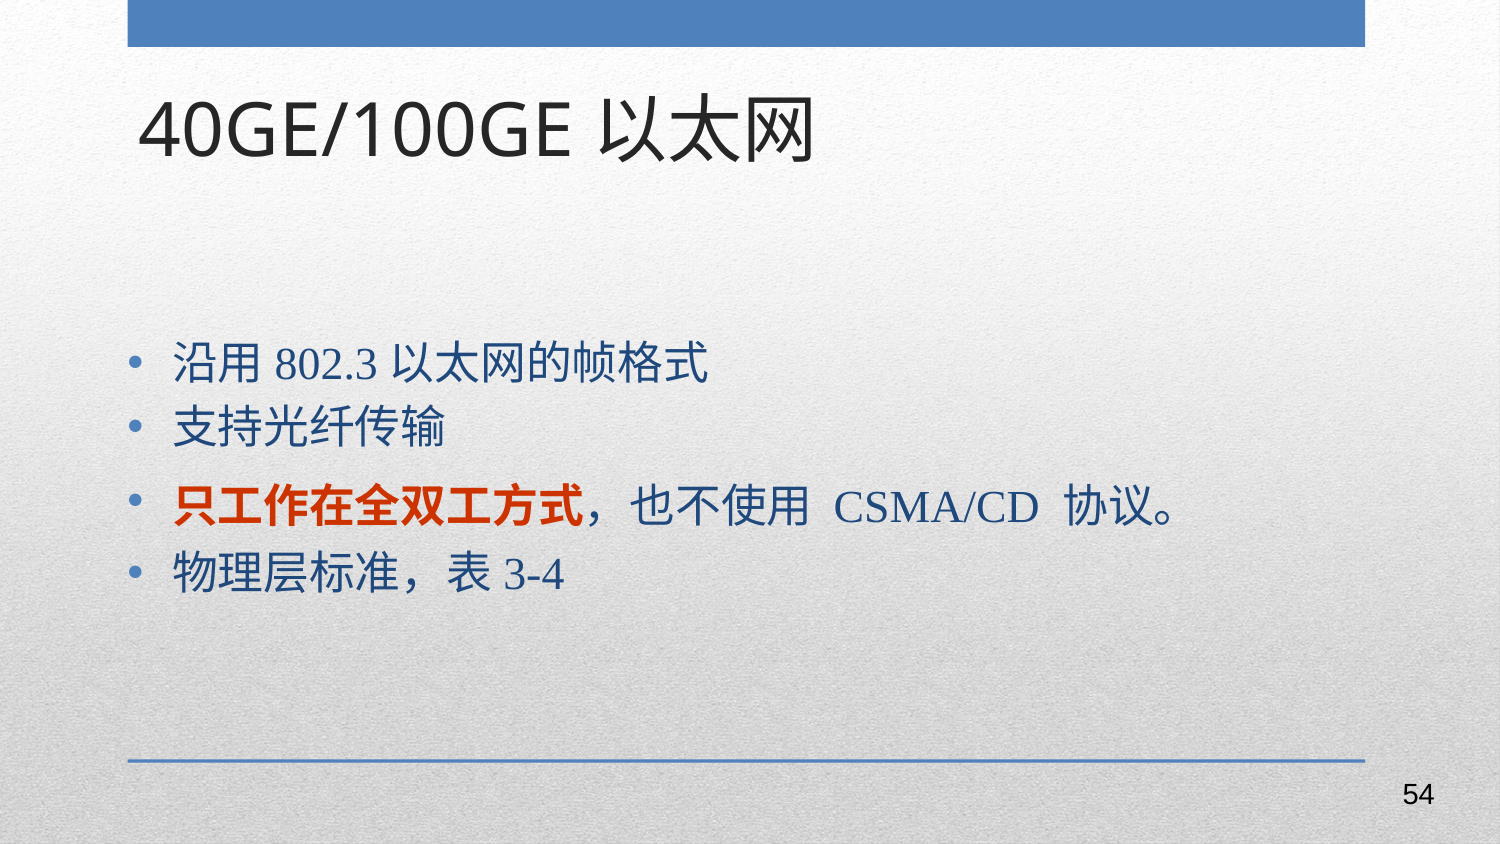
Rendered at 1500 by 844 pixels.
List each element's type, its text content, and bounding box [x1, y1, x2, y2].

list 沿用802.3以太网的帧格式 支持光纤传输 只工作在全双工方式，也不使用 CSMA/CD 协议。 物理层标准，表3-4 [112, 191, 1365, 741]
title 40GE/100GE以太网 [123, 23, 1361, 180]
text_box 54 [1074, 768, 1450, 827]
picture [0, 0, 1500, 844]
